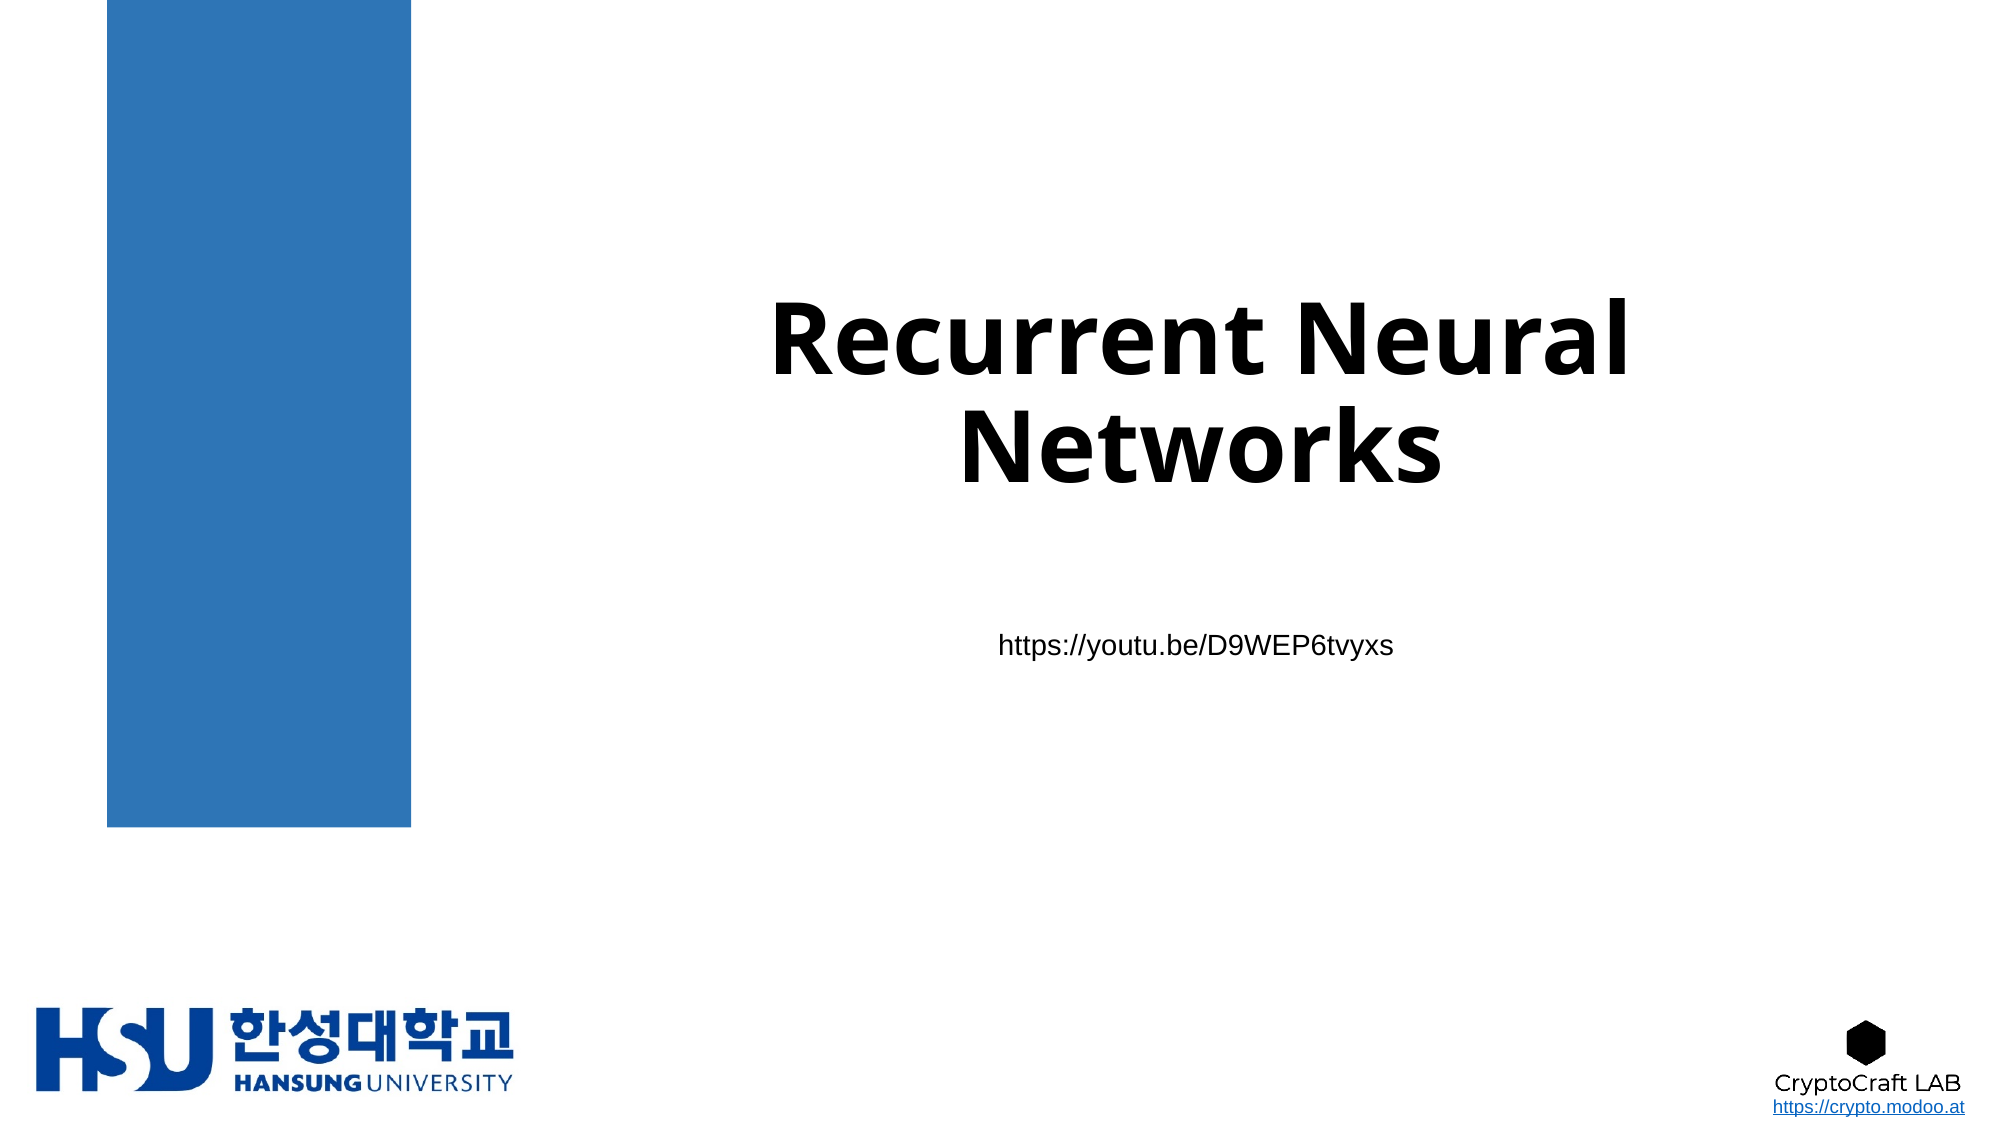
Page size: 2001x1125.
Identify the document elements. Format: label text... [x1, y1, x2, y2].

picture [27, 997, 524, 1103]
picture [1760, 1005, 1976, 1111]
subtitle https://youtu.be/D9WEP6tvyxs [511, 622, 1890, 895]
title Recurrent Neural Networks [511, 200, 1890, 593]
